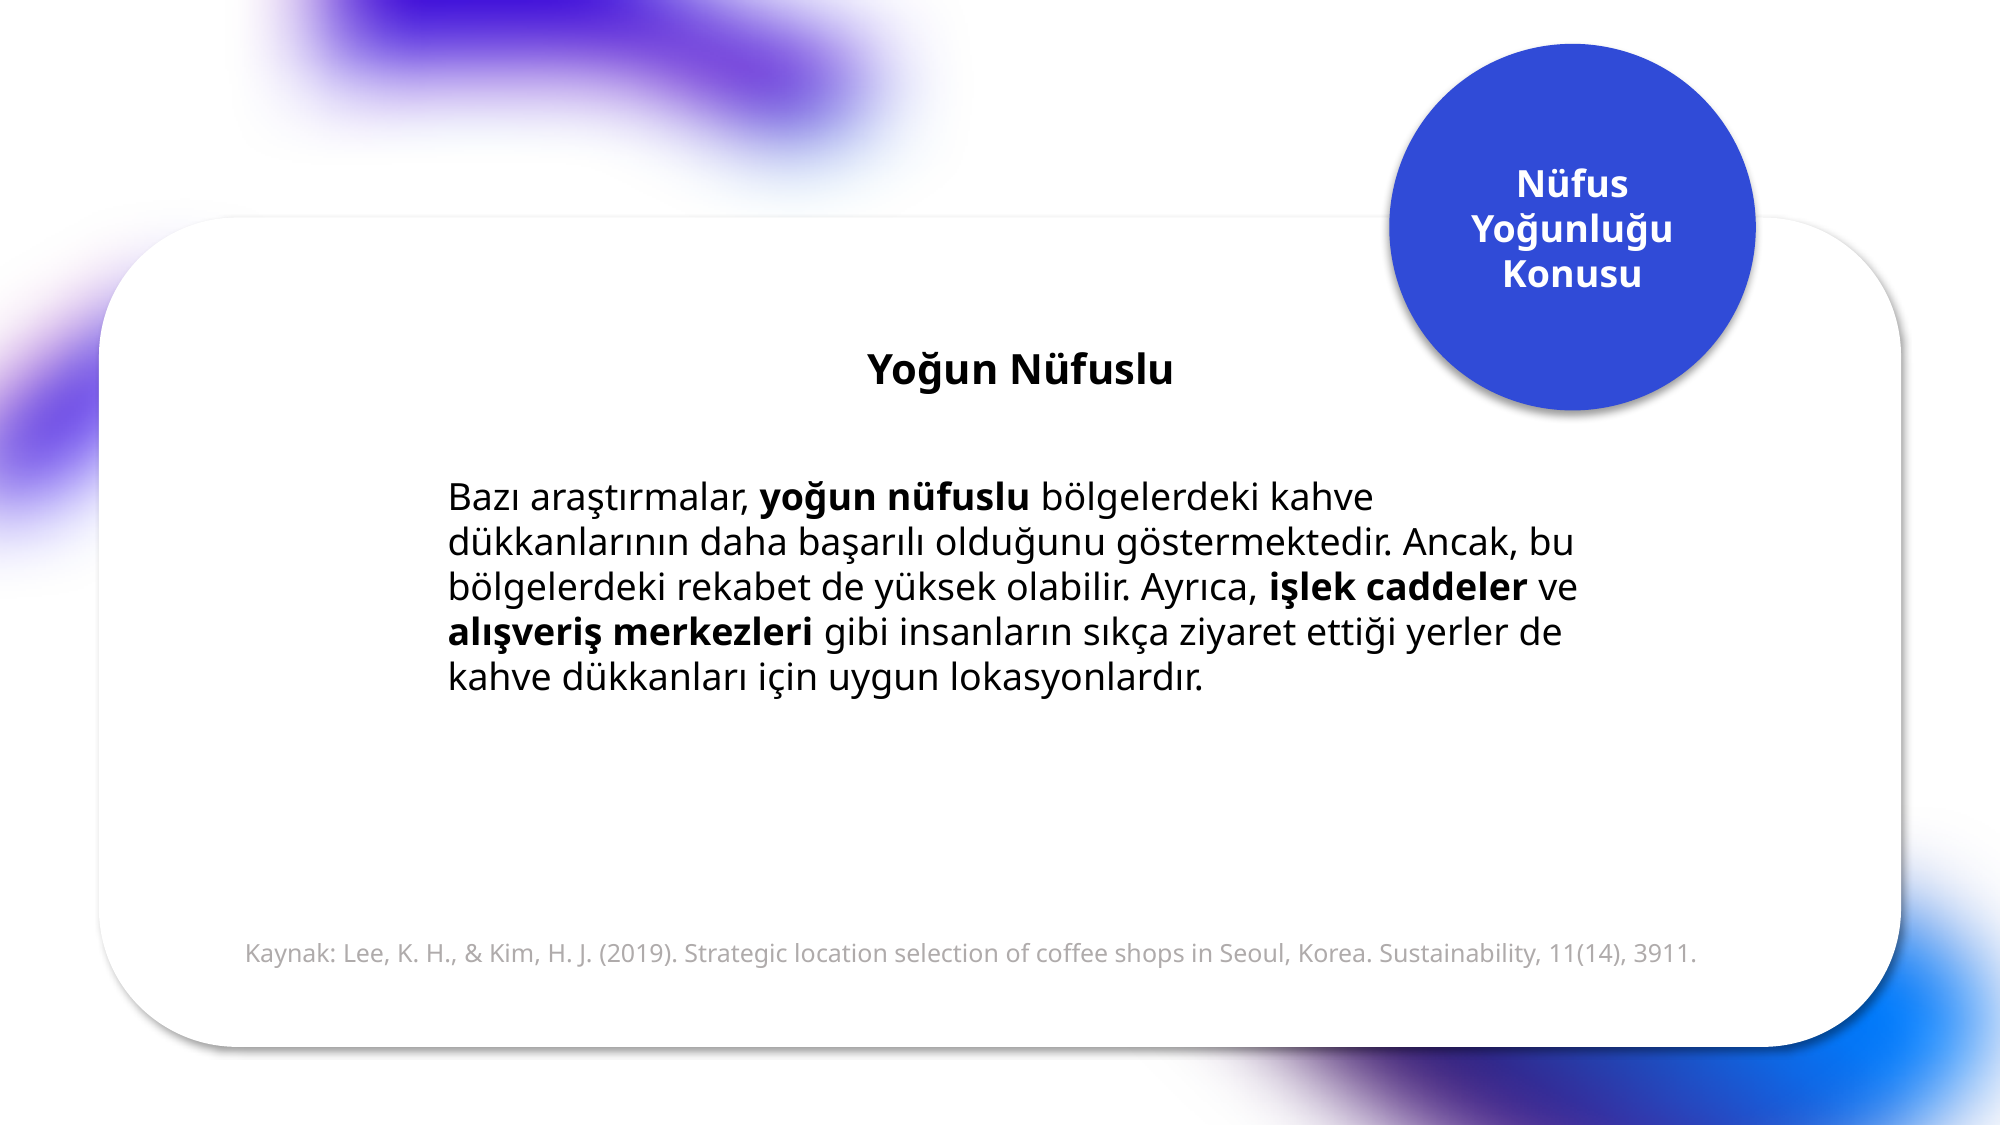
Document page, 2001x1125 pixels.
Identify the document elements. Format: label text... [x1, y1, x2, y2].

text_box [979, 216, 1903, 582]
text_box Bazı araştırmalar, yoğun nüfuslu bölgelerdeki kahve dükkanlarının daha başarılı olduğunu göstermektedir. Ancak, bu bölgelerdeki rekabet de yüksek olabilir. Ayrıca, işlek caddeler ve alışveriş merkezleri gibi insanların sıkça ziyaret ettiği yerler de kahve dükkanları için uygun lokasyonlardır. [432, 601, 880, 706]
text_box Bazı araştırmalar, yoğun nüfuslu bölgelerdeki kahve dükkanlarının daha başarılı olduğunu göstermektedir. Ancak, bu bölgelerdeki rekabet de yüksek olabilir. Ayrıca, işlek caddeler ve alışveriş merkezleri gibi insanların sıkça ziyaret ettiği yerler de kahve dükkanları için uygun lokasyonlardır. [979, 465, 1611, 582]
text_box Nüfus Yoğunluğu Konusu [1388, 42, 1757, 412]
picture [0, 0, 2000, 1125]
text_box [97, 601, 880, 1048]
text_box Kaynak: Lee, K. H., & Kim, H. J. (2019). Strategic location selection of coffee shops in Seoul, Korea. Sustainability, 11(14), 3911. [230, 930, 880, 975]
text_box Yoğun Nüfuslu [979, 335, 1611, 401]
